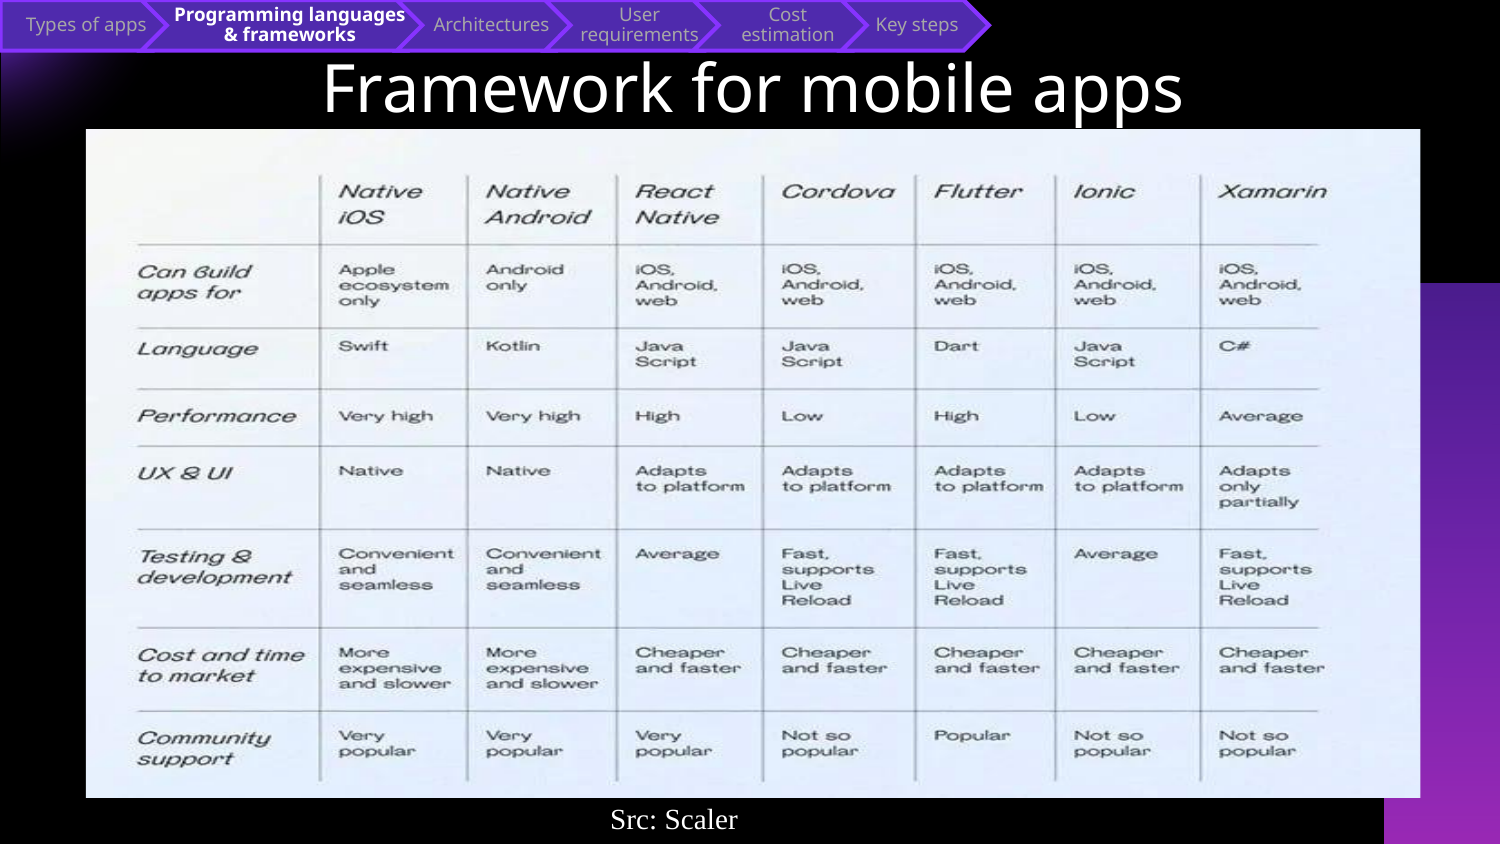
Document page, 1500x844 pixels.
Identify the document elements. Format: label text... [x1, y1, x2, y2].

title Framework for mobile apps [70, 31, 1436, 135]
picture [85, 129, 1421, 799]
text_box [0, 0, 990, 51]
text_box Src: Scaler [595, 806, 835, 843]
